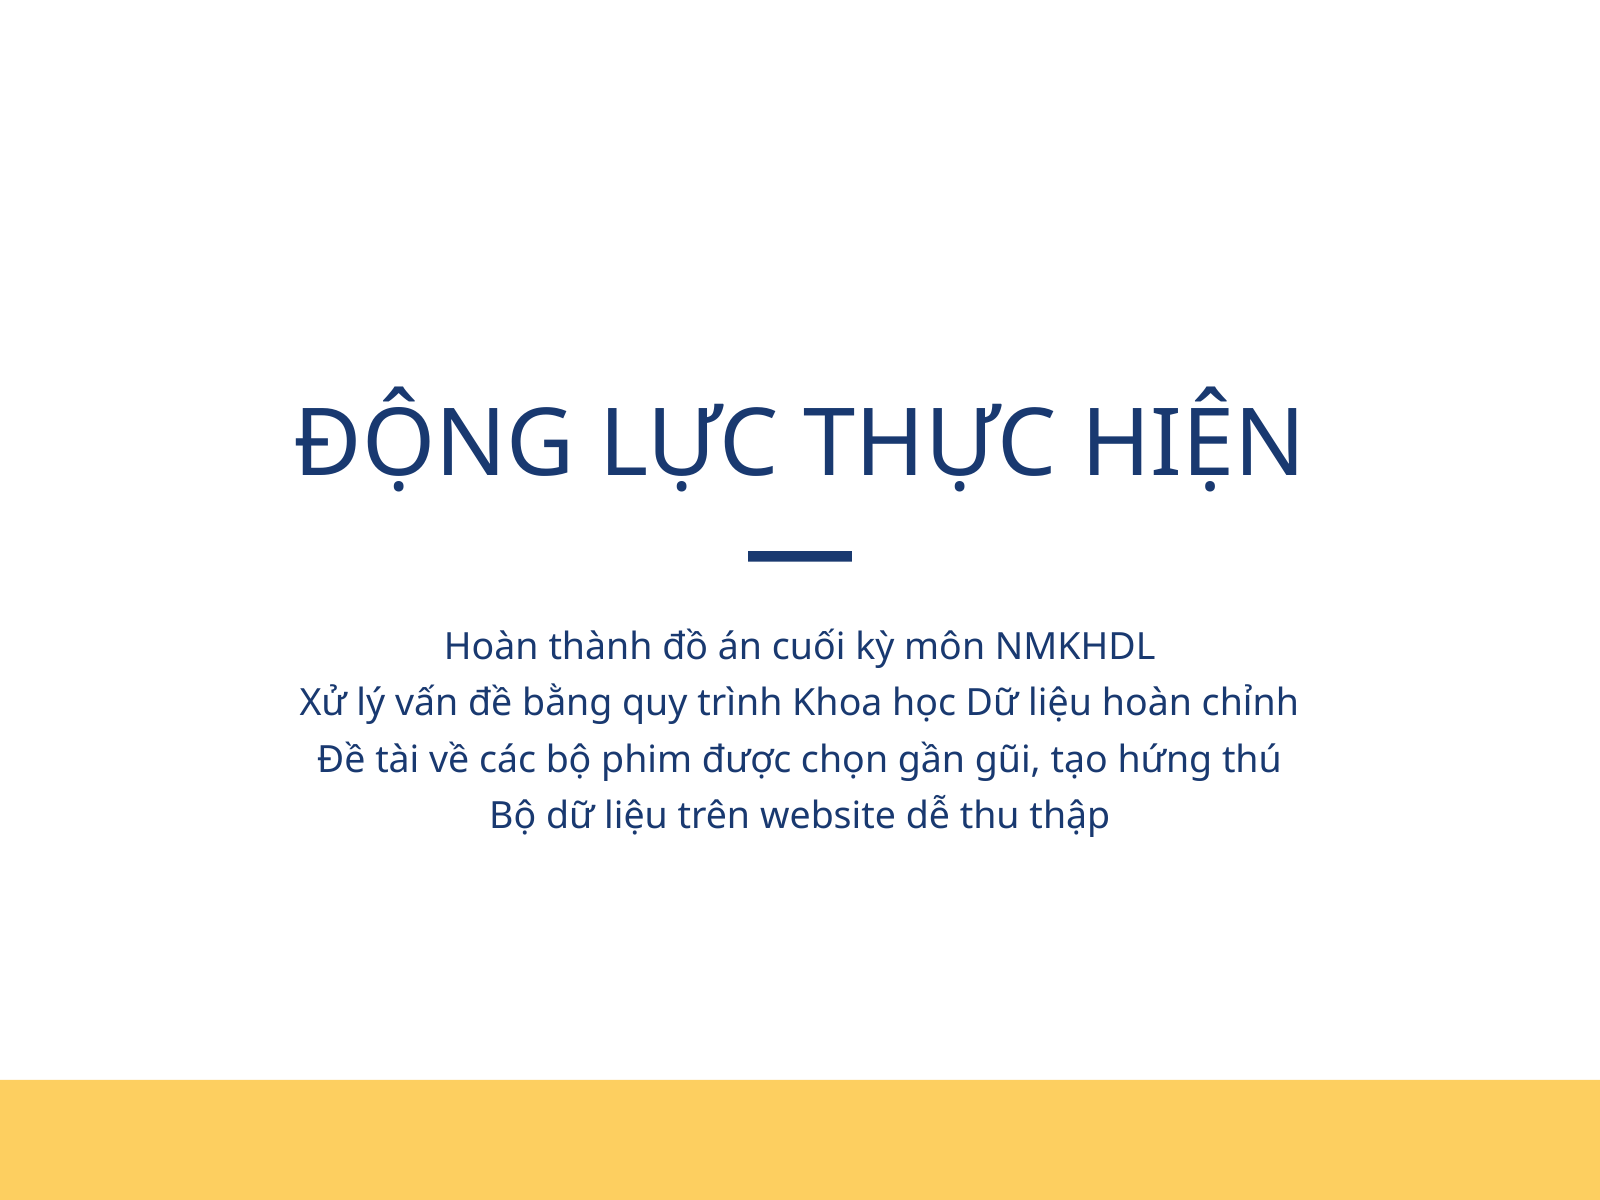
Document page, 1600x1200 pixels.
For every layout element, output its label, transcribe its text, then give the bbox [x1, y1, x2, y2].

text_box Hoàn thành đồ án cuối kỳ môn NMKHDL Xử lý vấn đề bằng quy trình Khoa học Dữ liệu hoàn chỉnh Đề tài về các bộ phim được chọn gần gũi, tạo hứng thú Bộ dữ liệu trên website dễ thu thập [193, 610, 1407, 836]
text_box [0, 1079, 1600, 1200]
text_box [748, 551, 852, 562]
text_box ĐỘNG LỰC THỰC HIỆN [193, 381, 1407, 494]
